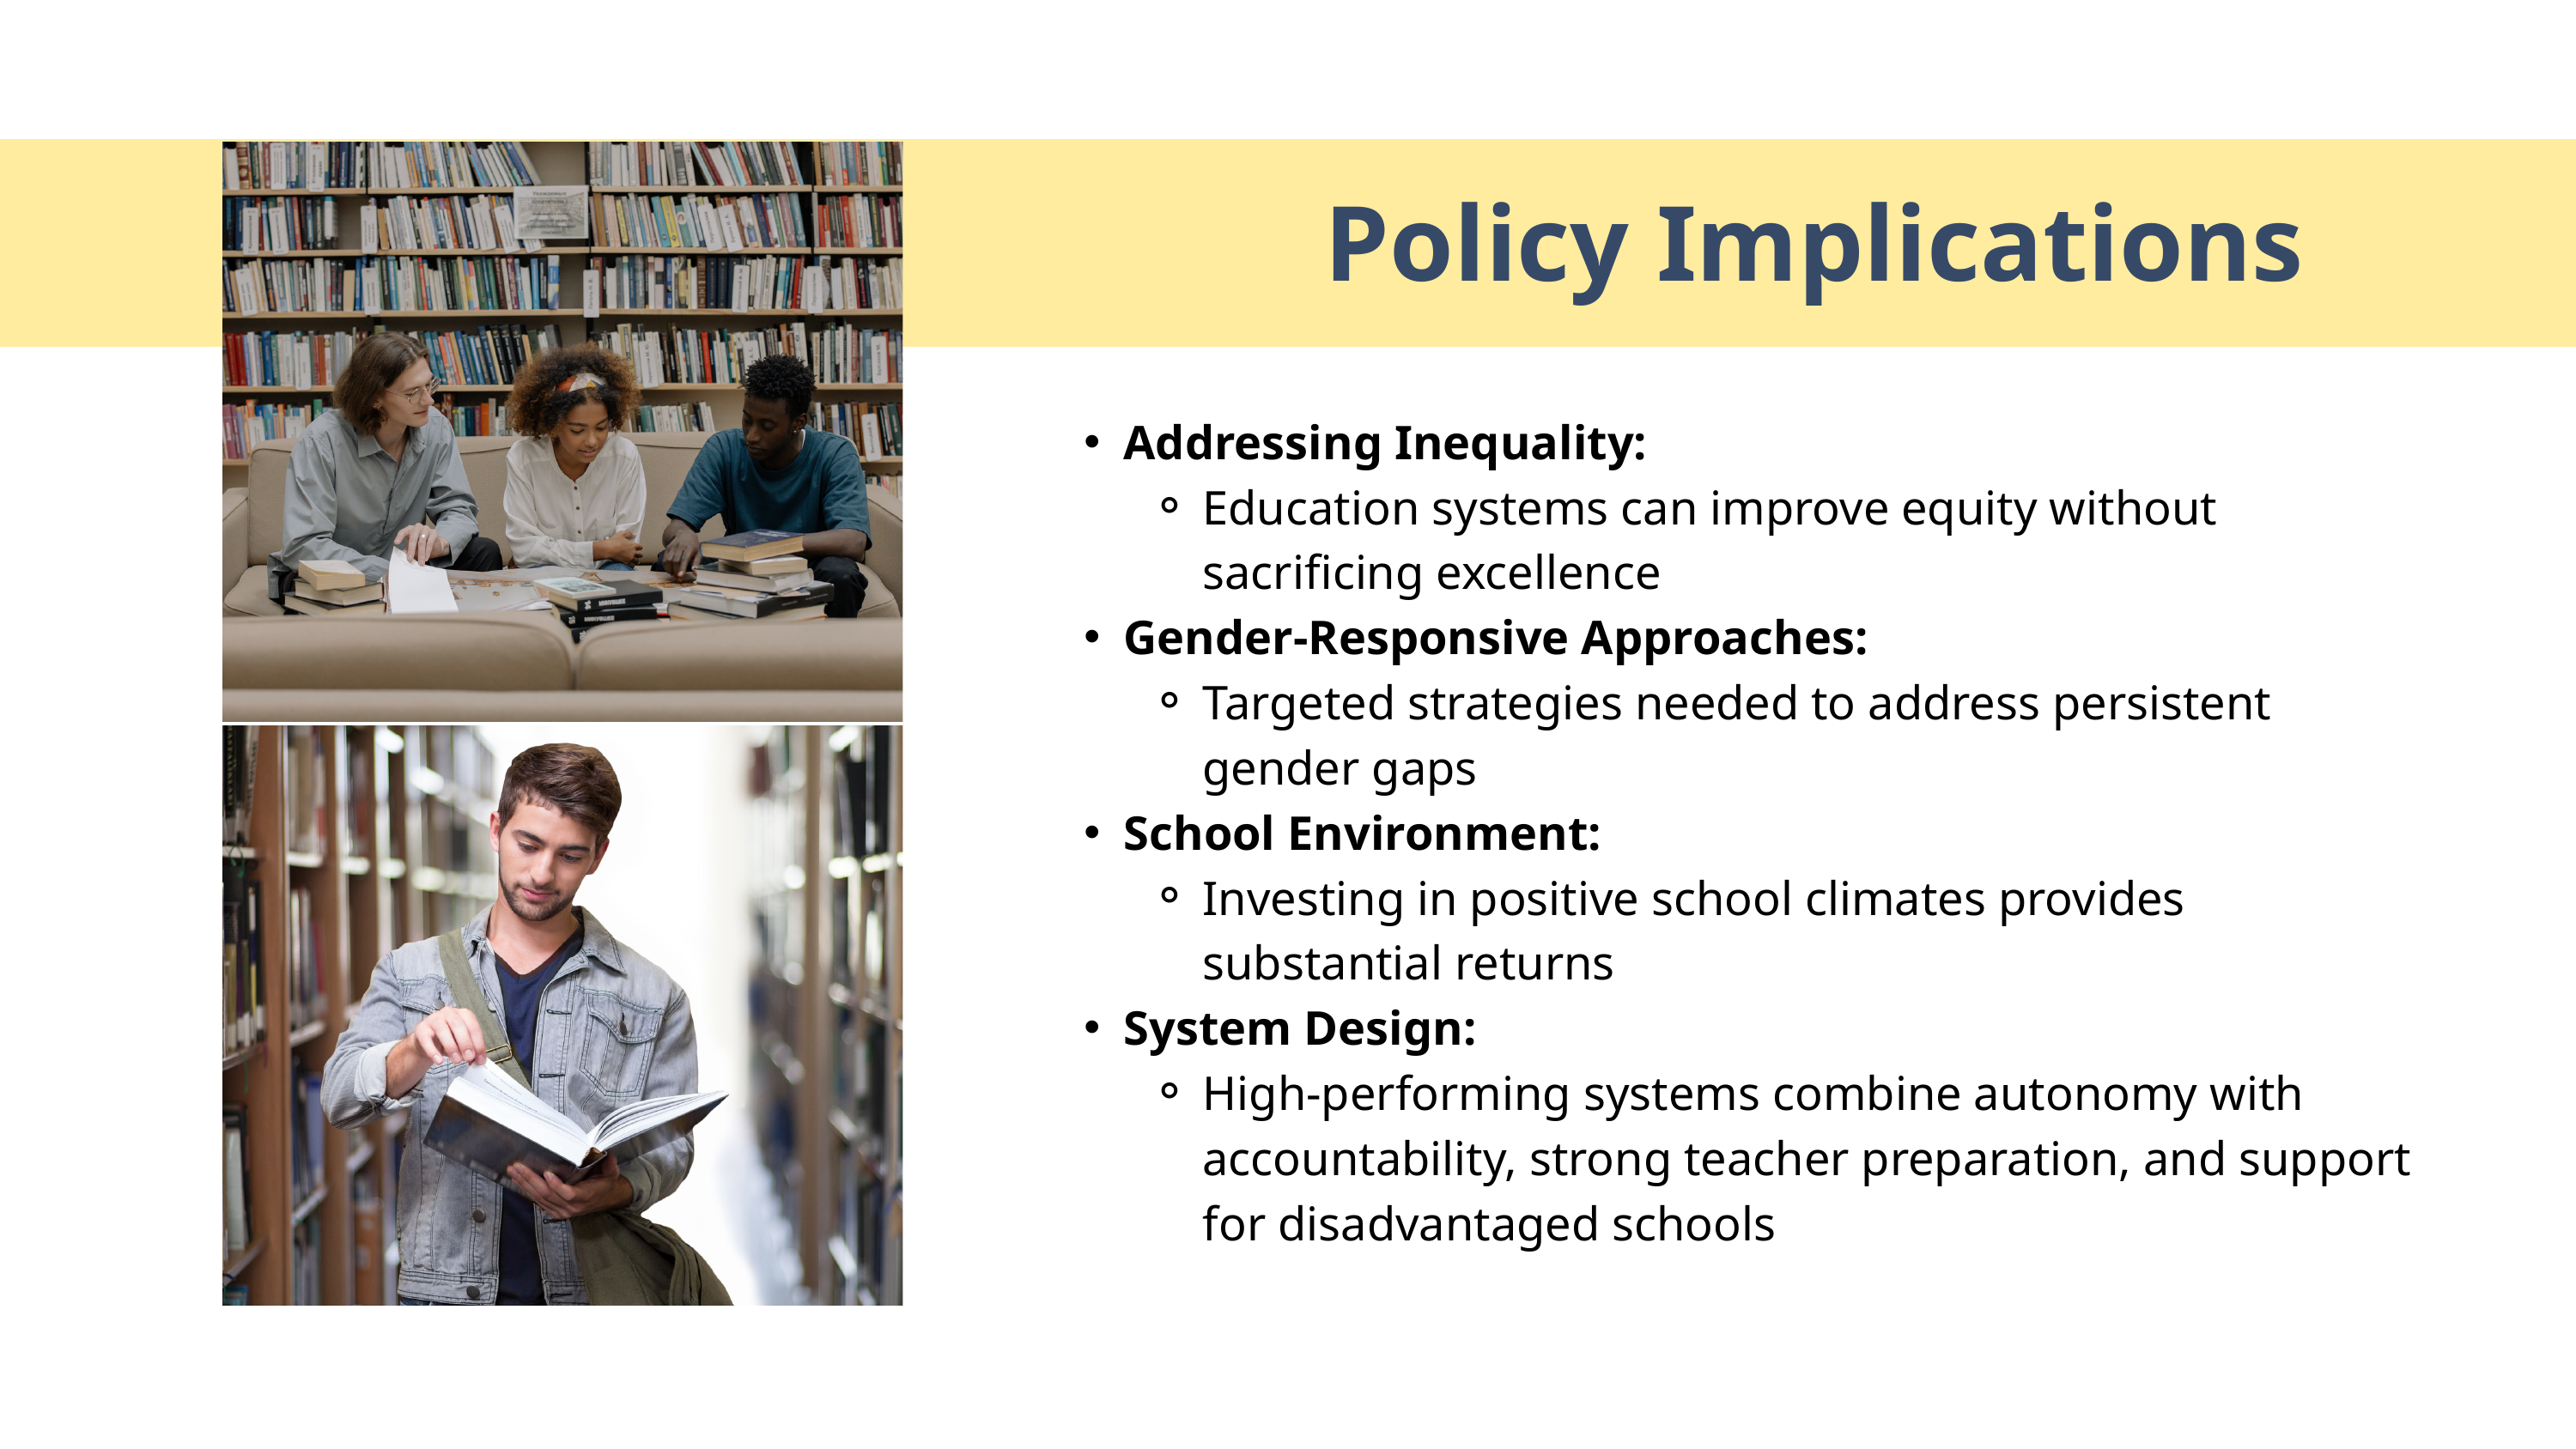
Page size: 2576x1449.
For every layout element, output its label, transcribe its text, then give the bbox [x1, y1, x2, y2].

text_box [222, 142, 903, 722]
text_box Addressing Inequality: Education systems can improve equity without sacrificing excellence Gender-Responsive Approaches: Targeted strategies needed to address persistent gender gaps School Environment: Investing in positive school climates provides substantial returns System Design: High-performing systems combine autonomy with accountability, strong teacher preparation, and support for disadvantaged schools [1044, 403, 2432, 1315]
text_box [222, 724, 903, 1306]
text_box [0, 138, 2576, 348]
